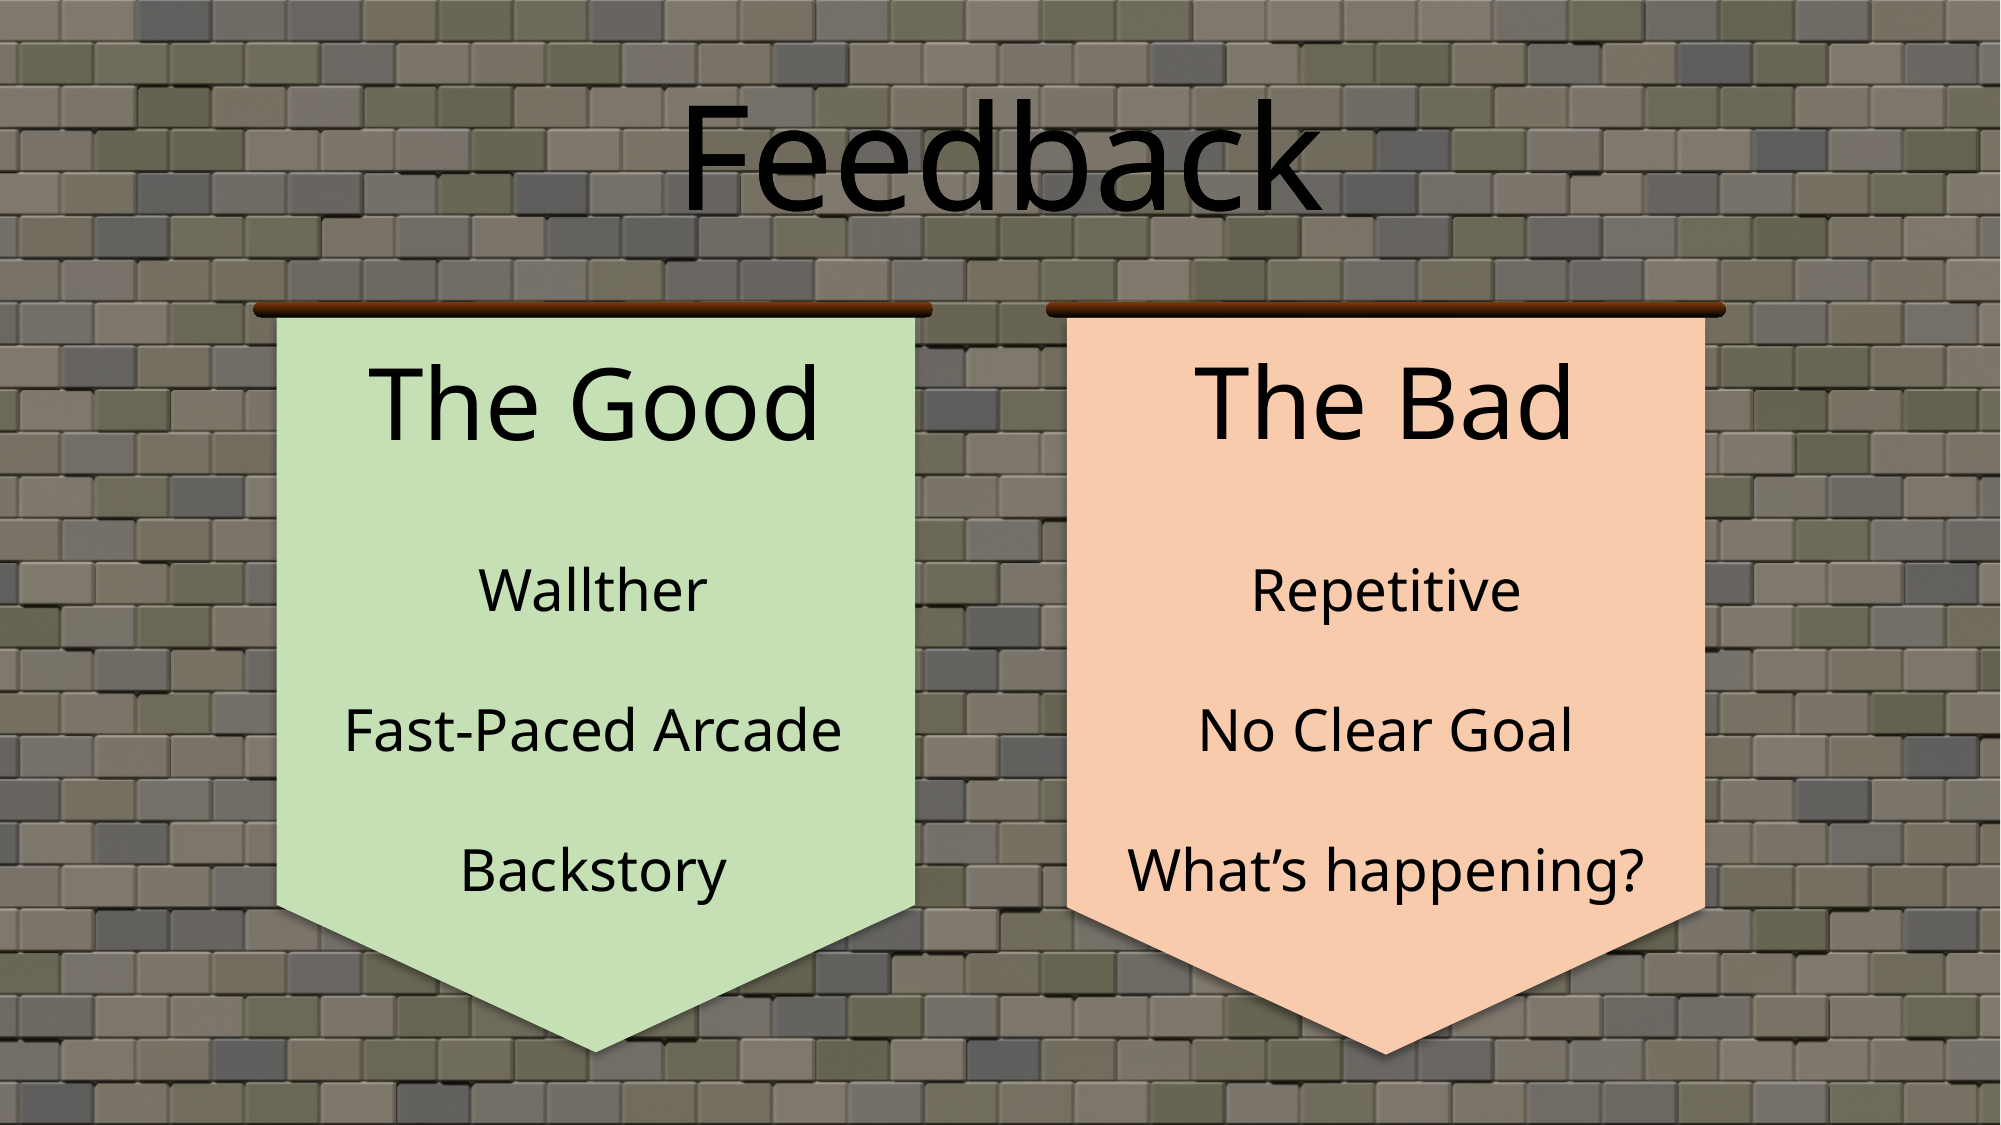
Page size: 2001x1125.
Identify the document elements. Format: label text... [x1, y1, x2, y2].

text_box [252, 300, 935, 319]
text_box Wallther Fast-Paced Arcade Backstory [274, 475, 913, 911]
text_box [1065, 319, 1707, 908]
picture [0, 0, 2001, 1125]
text_box The Bad [1066, 332, 1706, 468]
text_box [1045, 300, 1727, 319]
text_box Repetitive No Clear Goal What’s happening? [1066, 475, 1706, 1051]
text_box [275, 319, 917, 907]
text_box [287, 911, 905, 1054]
text_box Feedback [0, 57, 2000, 247]
text_box [1375, 1051, 1397, 1056]
text_box The Good [276, 333, 915, 468]
